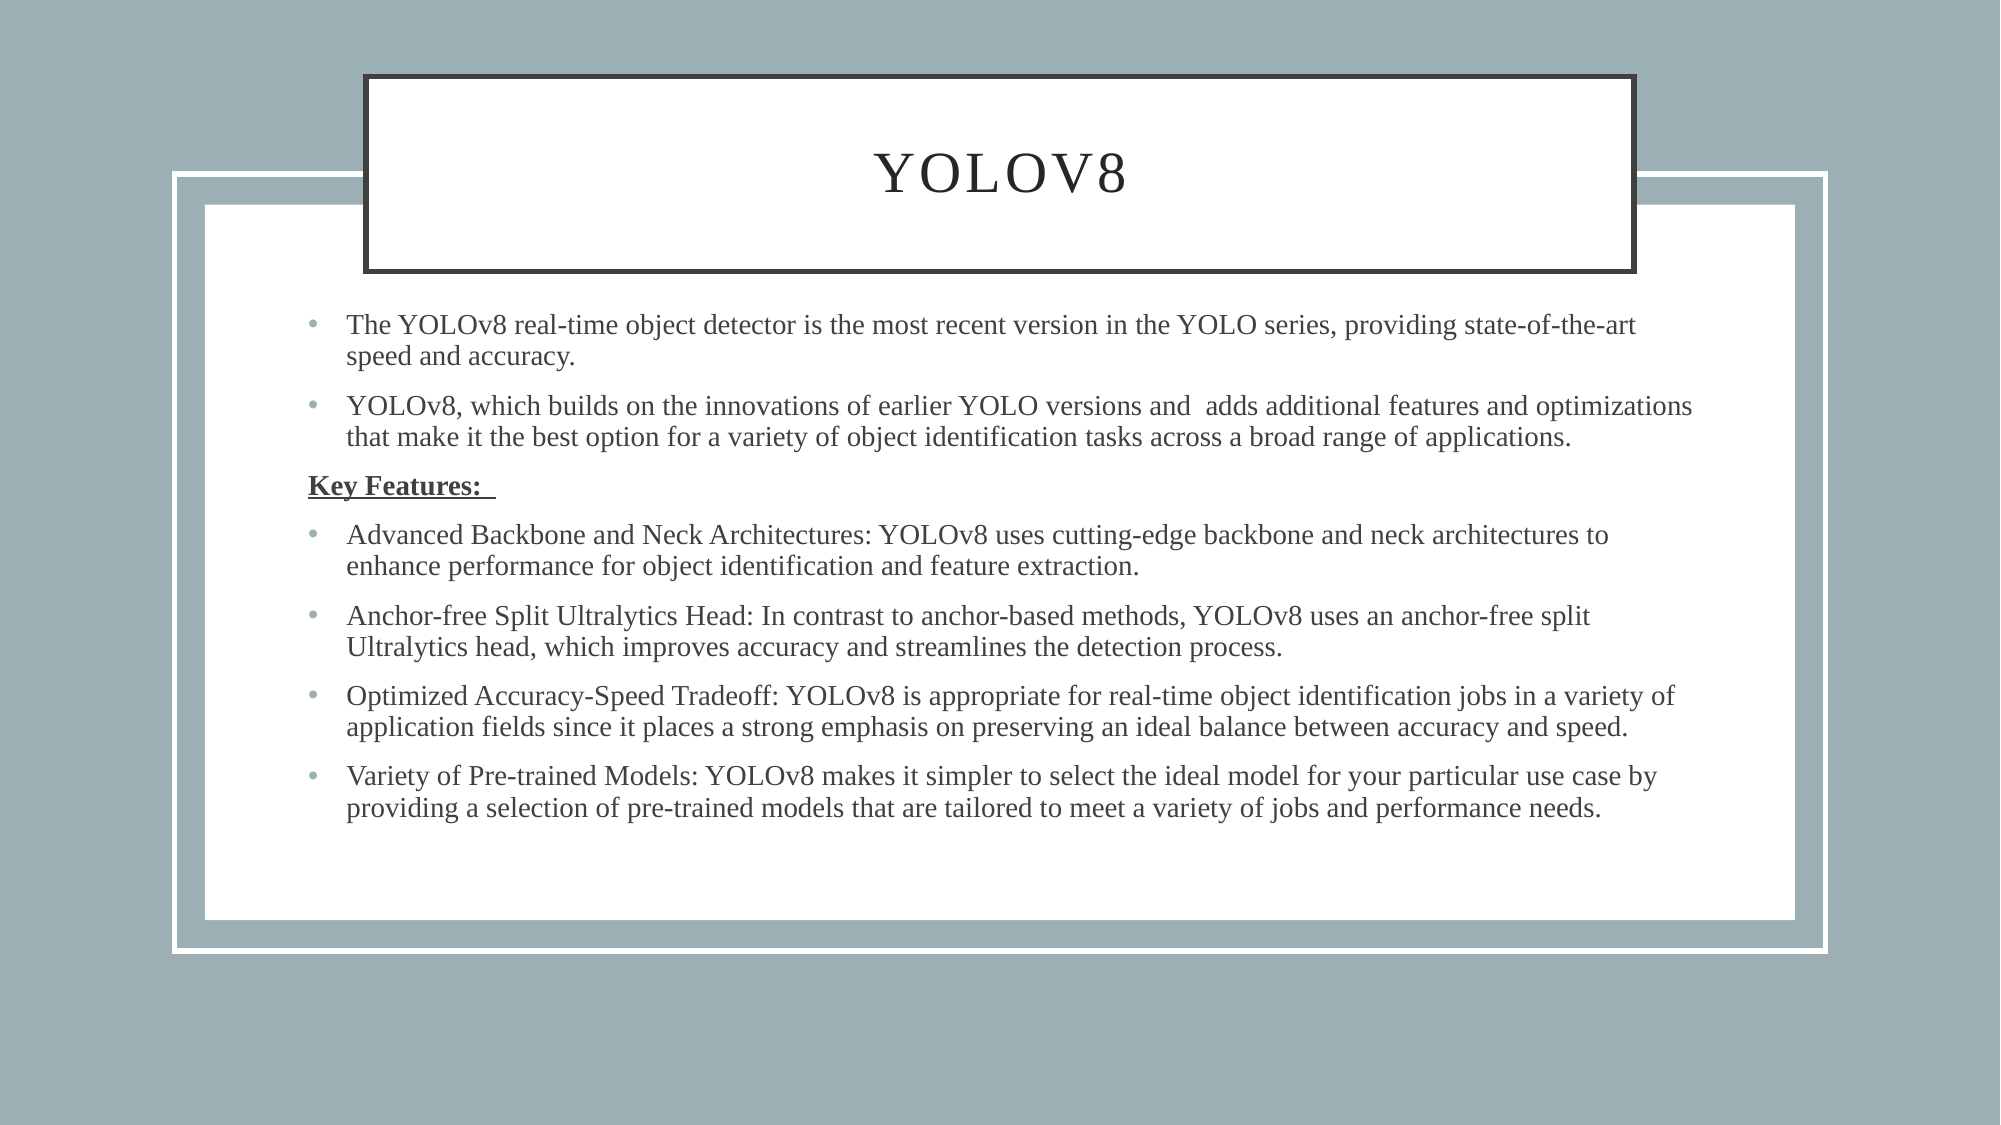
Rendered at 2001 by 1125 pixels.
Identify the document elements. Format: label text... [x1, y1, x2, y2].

title YOLOv8 [363, 74, 1637, 274]
list The YOLOv8 real-time object detector is the most recent version in the YOLO series, providing state-of-the-art speed and accuracy. YOLOv8, which builds on the innovations of earlier YOLO versions and adds additional features and optimizations that make it the best option for a variety of object identification tasks across a broad range of applications. Key Features: Advanced Backbone and Neck Architectures: YOLOv8 uses cutting-edge backbone and neck architectures to enhance performance for object identification and feature extraction. Anchor-free Split Ultralytics Head: In contrast to anchor-based methods, YOLOv8 uses an anchor-free split Ultralytics head, which improves accuracy and streamlines the detection process. Optimized Accuracy-Speed Tradeoff: YOLOv8 is appropriate for real-time object identification jobs in a variety of application fields since it places a strong emphasis on preserving an ideal balance between accuracy and speed. Variety of Pre-trained Models: YOLOv8 makes it simpler to select the ideal model for your particular use case by providing a selection of pre-trained models that are tailored to meet a variety of jobs and performance needs. [293, 302, 1720, 849]
text_box [173, 173, 1827, 952]
text_box [0, 0, 2000, 1125]
